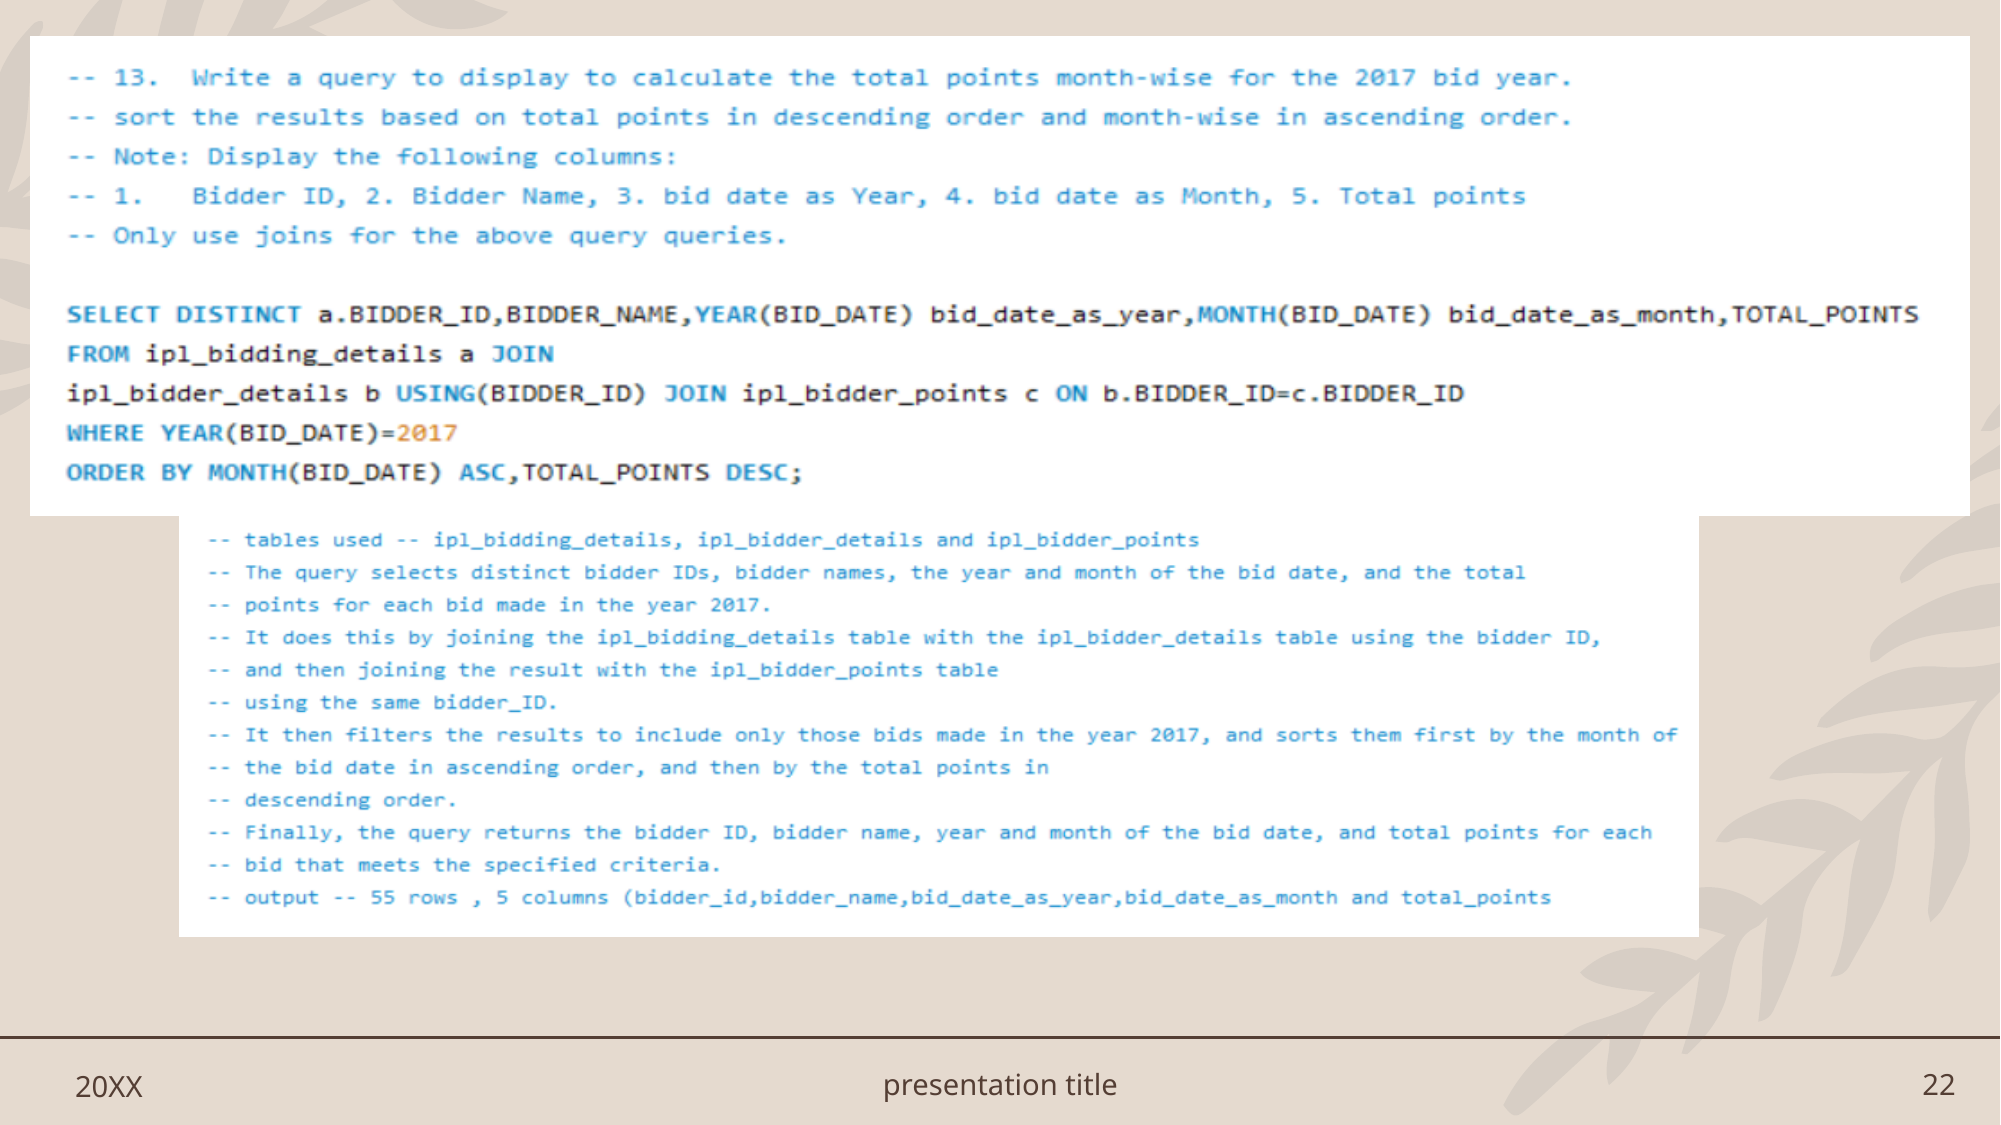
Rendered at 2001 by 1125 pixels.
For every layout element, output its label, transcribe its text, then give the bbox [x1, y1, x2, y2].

slide_number 20XX [60, 1060, 222, 1112]
footer presentation title [718, 1060, 1283, 1112]
picture [30, 36, 1970, 937]
slide_number 22 [1808, 1060, 1971, 1112]
